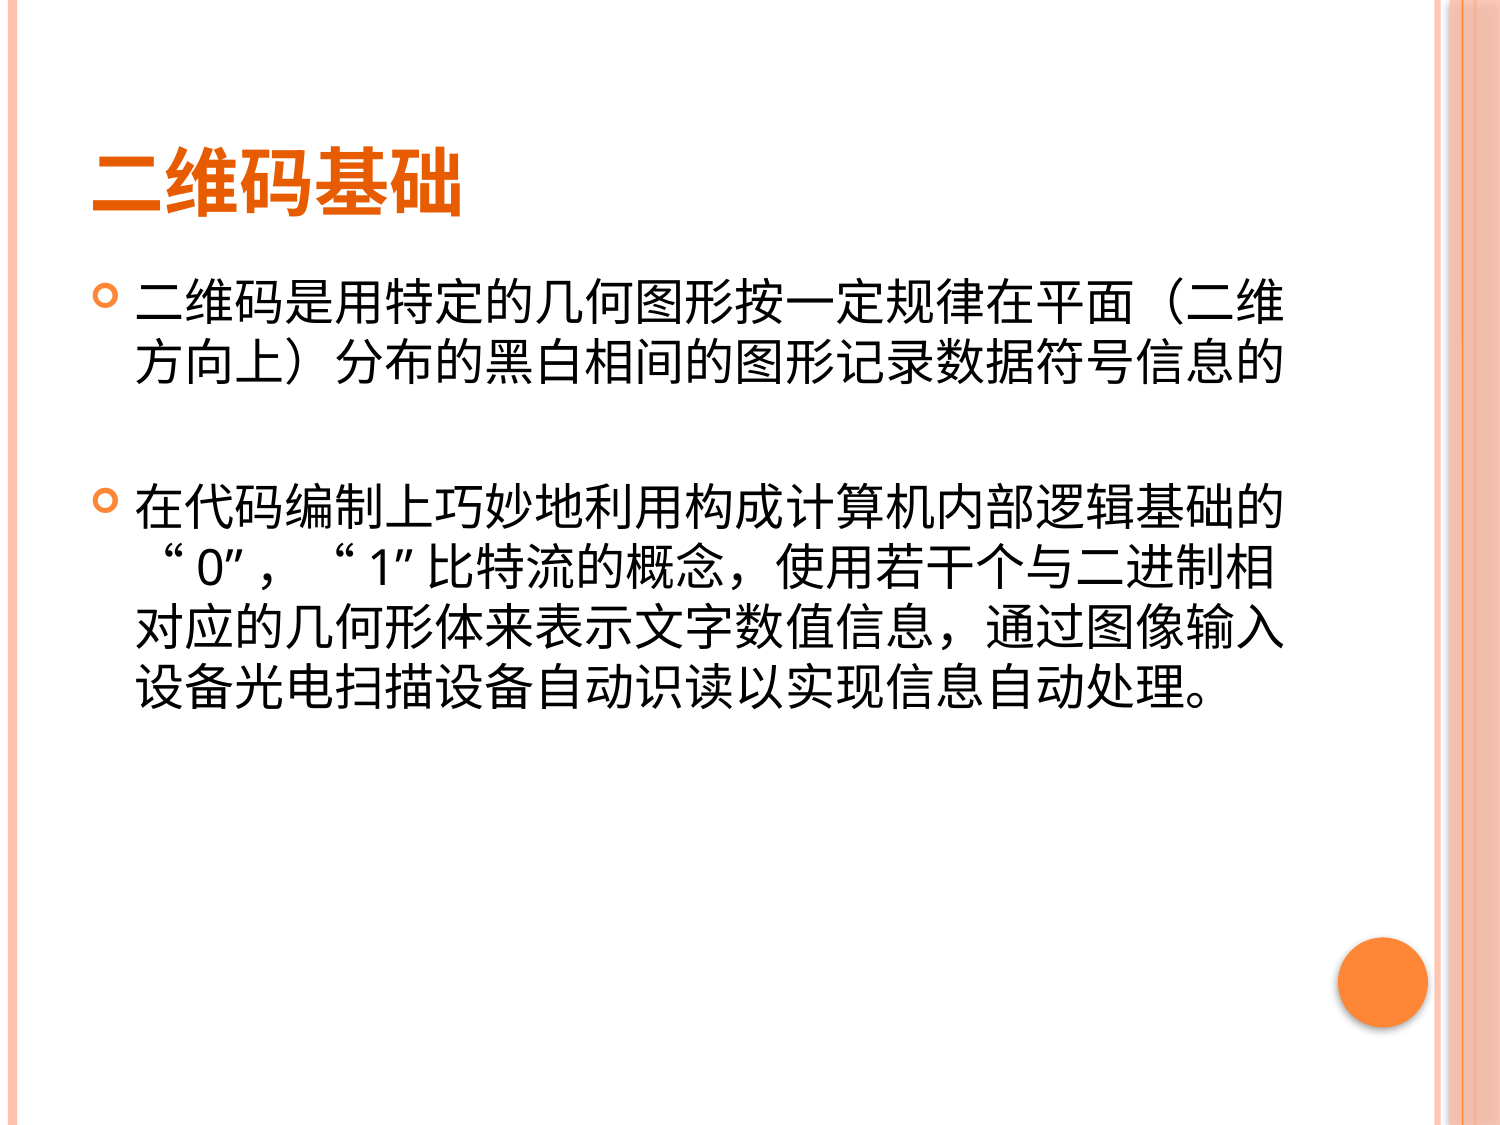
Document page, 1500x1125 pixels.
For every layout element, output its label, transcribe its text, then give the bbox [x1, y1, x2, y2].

title 二维码基础 [75, 45, 1300, 233]
list 二维码是用特定的几何图形按一定规律在平面（二维方向上）分布的黑白相间的图形记录数据符号信息的 在代码编制上巧妙地利用构成计算机内部逻辑基础的“0”，“1”比特流的概念，使用若干个与二进制相对应的几何形体来表示文字数值信息，通过图像输入设备光电扫描设备自动识读以实现信息自动处理。 [75, 262, 1300, 1062]
